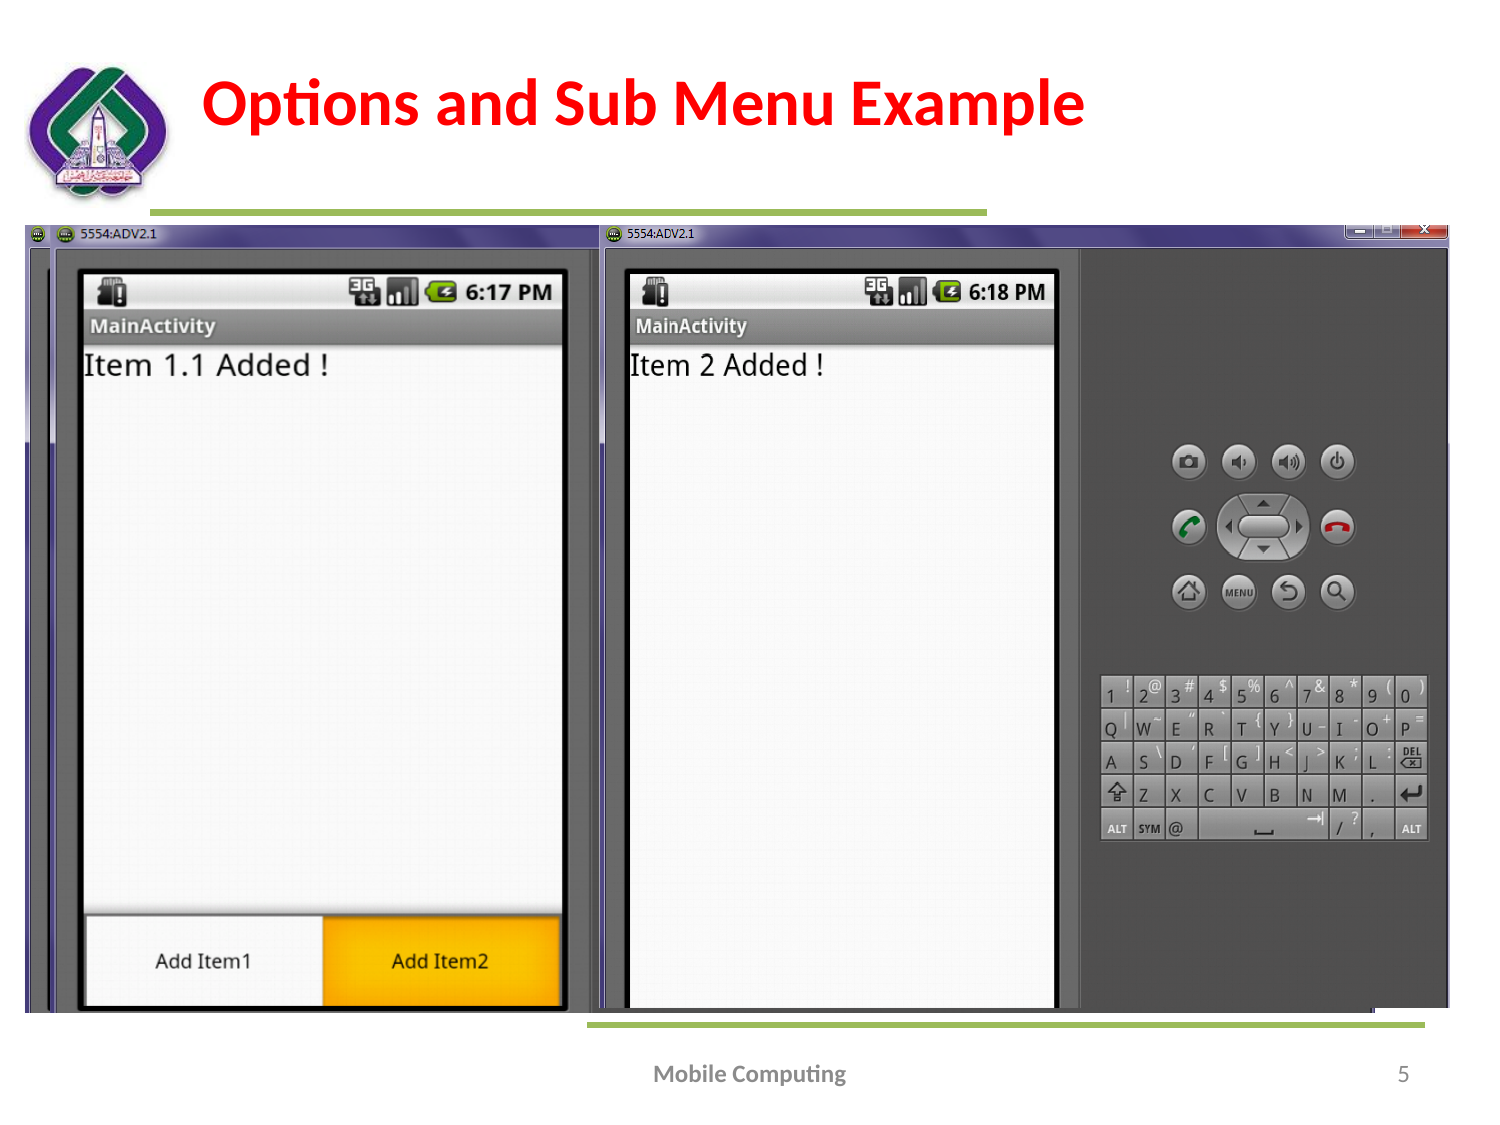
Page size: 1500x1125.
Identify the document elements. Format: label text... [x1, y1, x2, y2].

slide_number 5 [1074, 1042, 1425, 1103]
title Options and Sub Menu Example [187, 45, 1375, 222]
picture [24, 62, 175, 208]
picture [24, 224, 1450, 1013]
footer Mobile Computing [512, 1042, 988, 1103]
